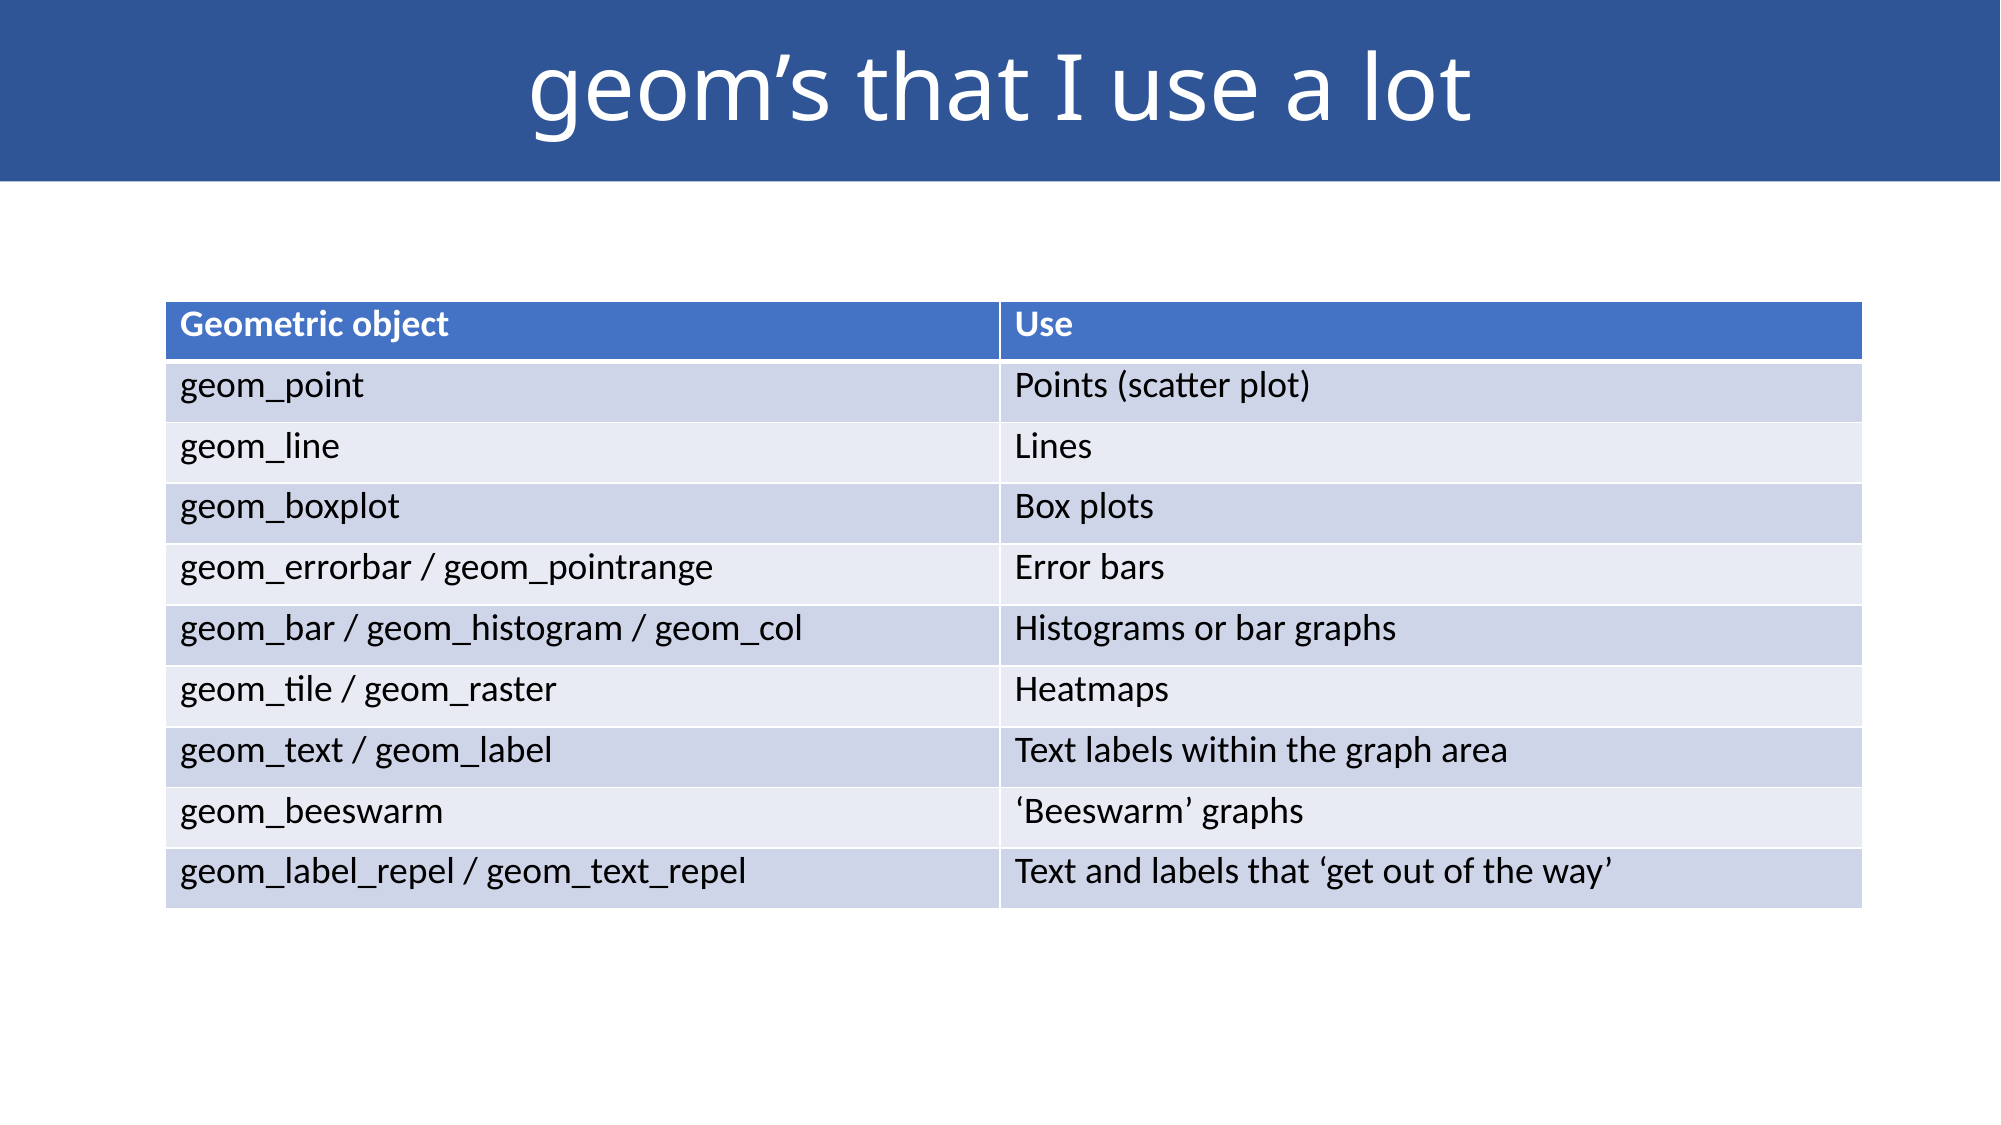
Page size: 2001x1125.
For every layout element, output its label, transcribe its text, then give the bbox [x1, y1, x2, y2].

table_cell Box plots [1001, 484, 1862, 543]
table_cell geom_label_repel / geom_text_repel [166, 849, 999, 908]
table_cell Histograms or bar graphs [1001, 606, 1862, 665]
table_cell Text and labels that ‘get out of the way’ [1001, 849, 1862, 908]
table_cell geom_tile / geom_raster [166, 667, 999, 726]
table_cell Points (scatter plot) [1001, 364, 1862, 422]
table_cell geom_boxplot [166, 484, 999, 543]
title geom’s that I use a lot [0, 0, 2000, 182]
table_header Use [1001, 302, 1862, 359]
table_cell geom_point [166, 364, 999, 422]
table_header Geometric object [166, 302, 999, 359]
table_cell Error bars [1001, 545, 1862, 604]
table_cell geom_bar / geom_histogram / geom_col [166, 606, 999, 665]
table_cell Heatmaps [1001, 667, 1862, 726]
table_cell Lines [1001, 423, 1862, 482]
table_cell Text labels within the graph area [1001, 728, 1862, 787]
table_cell geom_beeswarm [166, 788, 999, 847]
table_cell geom_line [166, 423, 999, 482]
table_cell ‘Beeswarm’ graphs [1001, 788, 1862, 847]
table_cell geom_text / geom_label [166, 728, 999, 787]
table_cell geom_errorbar / geom_pointrange [166, 545, 999, 604]
